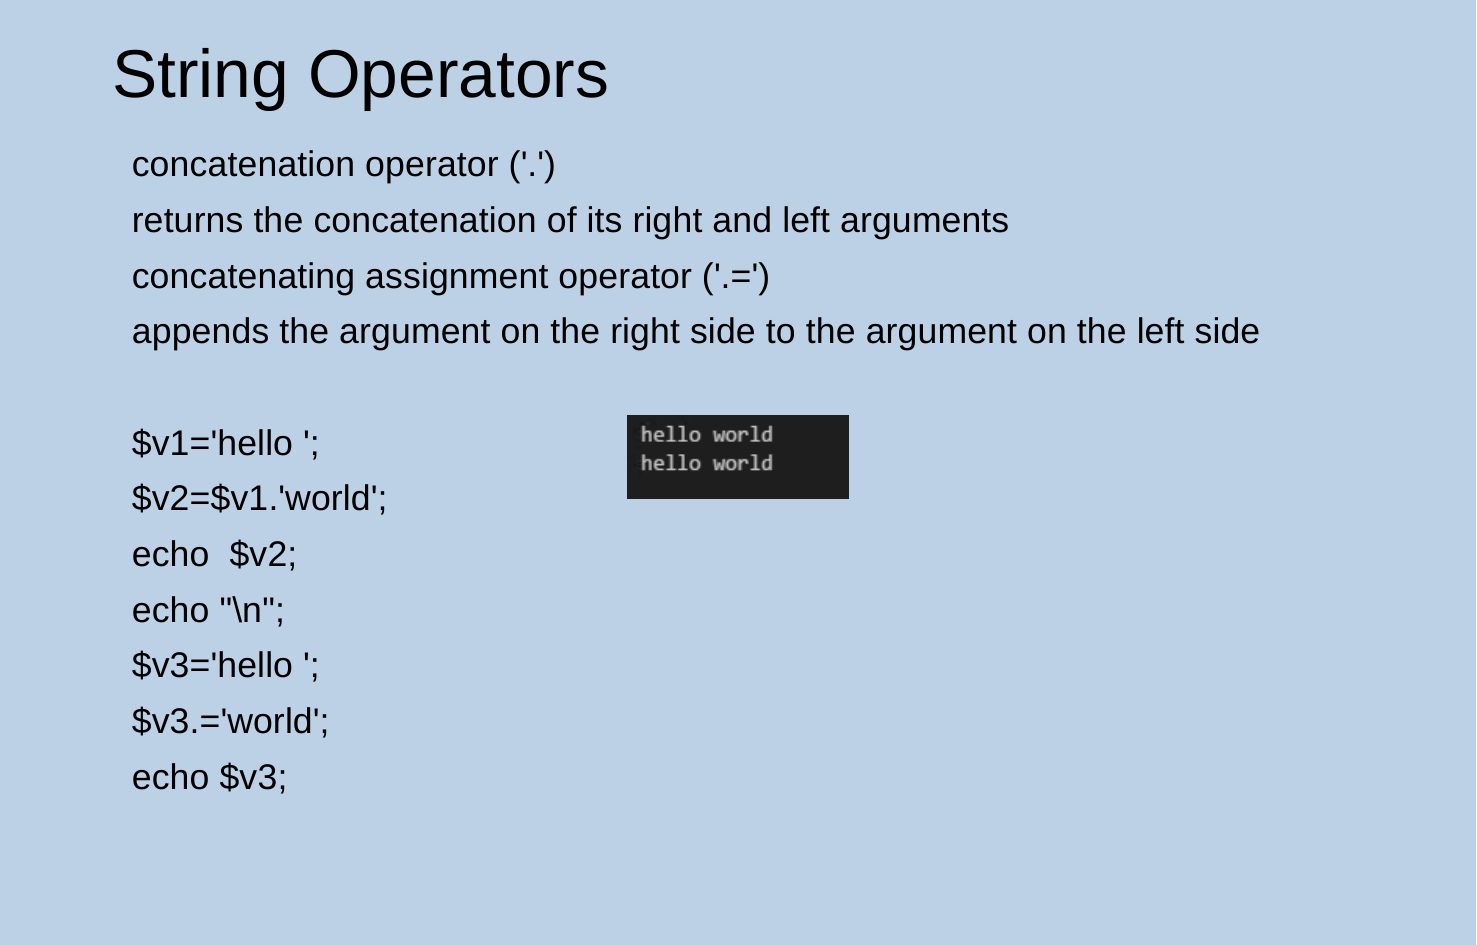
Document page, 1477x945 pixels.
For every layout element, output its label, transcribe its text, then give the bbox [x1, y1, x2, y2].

text_box String Operators [101, 0, 1375, 156]
picture [627, 415, 850, 499]
text_box concatenation operator ('.') returns the concatenation of its right and left arguments concatenating assignment operator ('.=') appends the argument on the right side to the argument on the left side $v1='hello '; $v2=$v1.'world'; echo $v2; echo "\n"; $v3='hello '; $v3.='world'; echo $v3; [120, 140, 1395, 806]
